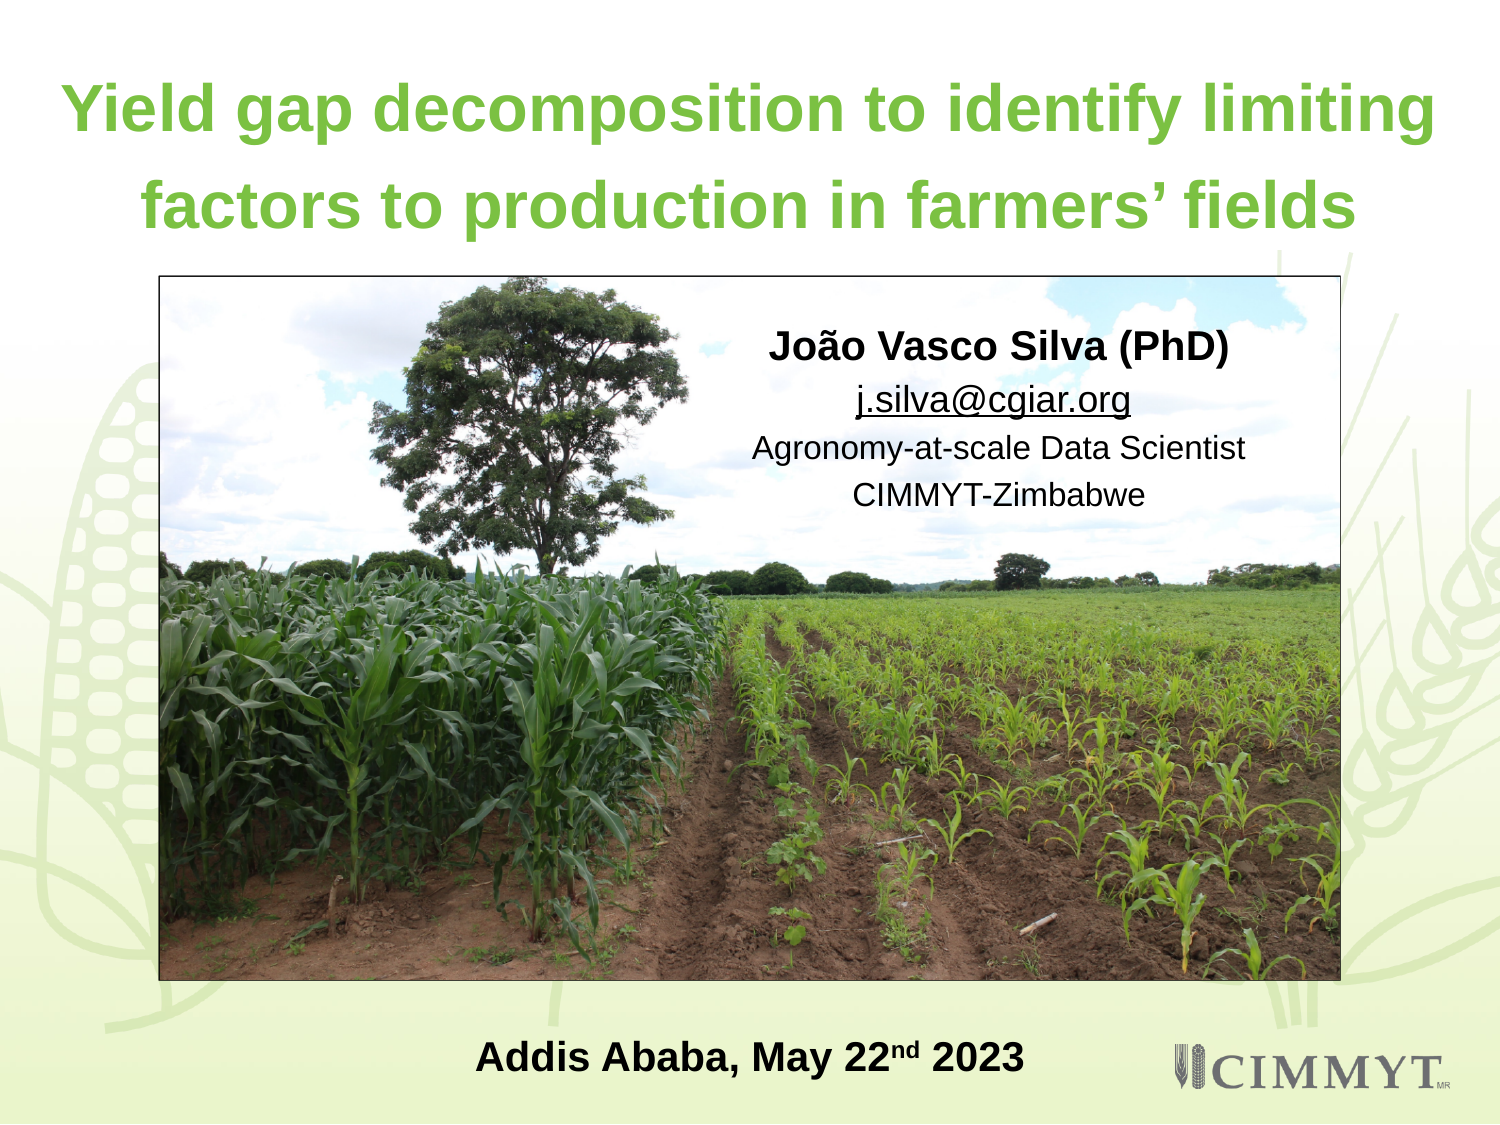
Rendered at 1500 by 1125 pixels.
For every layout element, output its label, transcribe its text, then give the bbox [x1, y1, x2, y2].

picture [0, 3, 1500, 1125]
title Yield gap decomposition to identify limiting factors to production in farmers’ fields [39, 55, 1461, 234]
text_box Addis Ababa, May 22nd 2023 [459, 1022, 1040, 1088]
